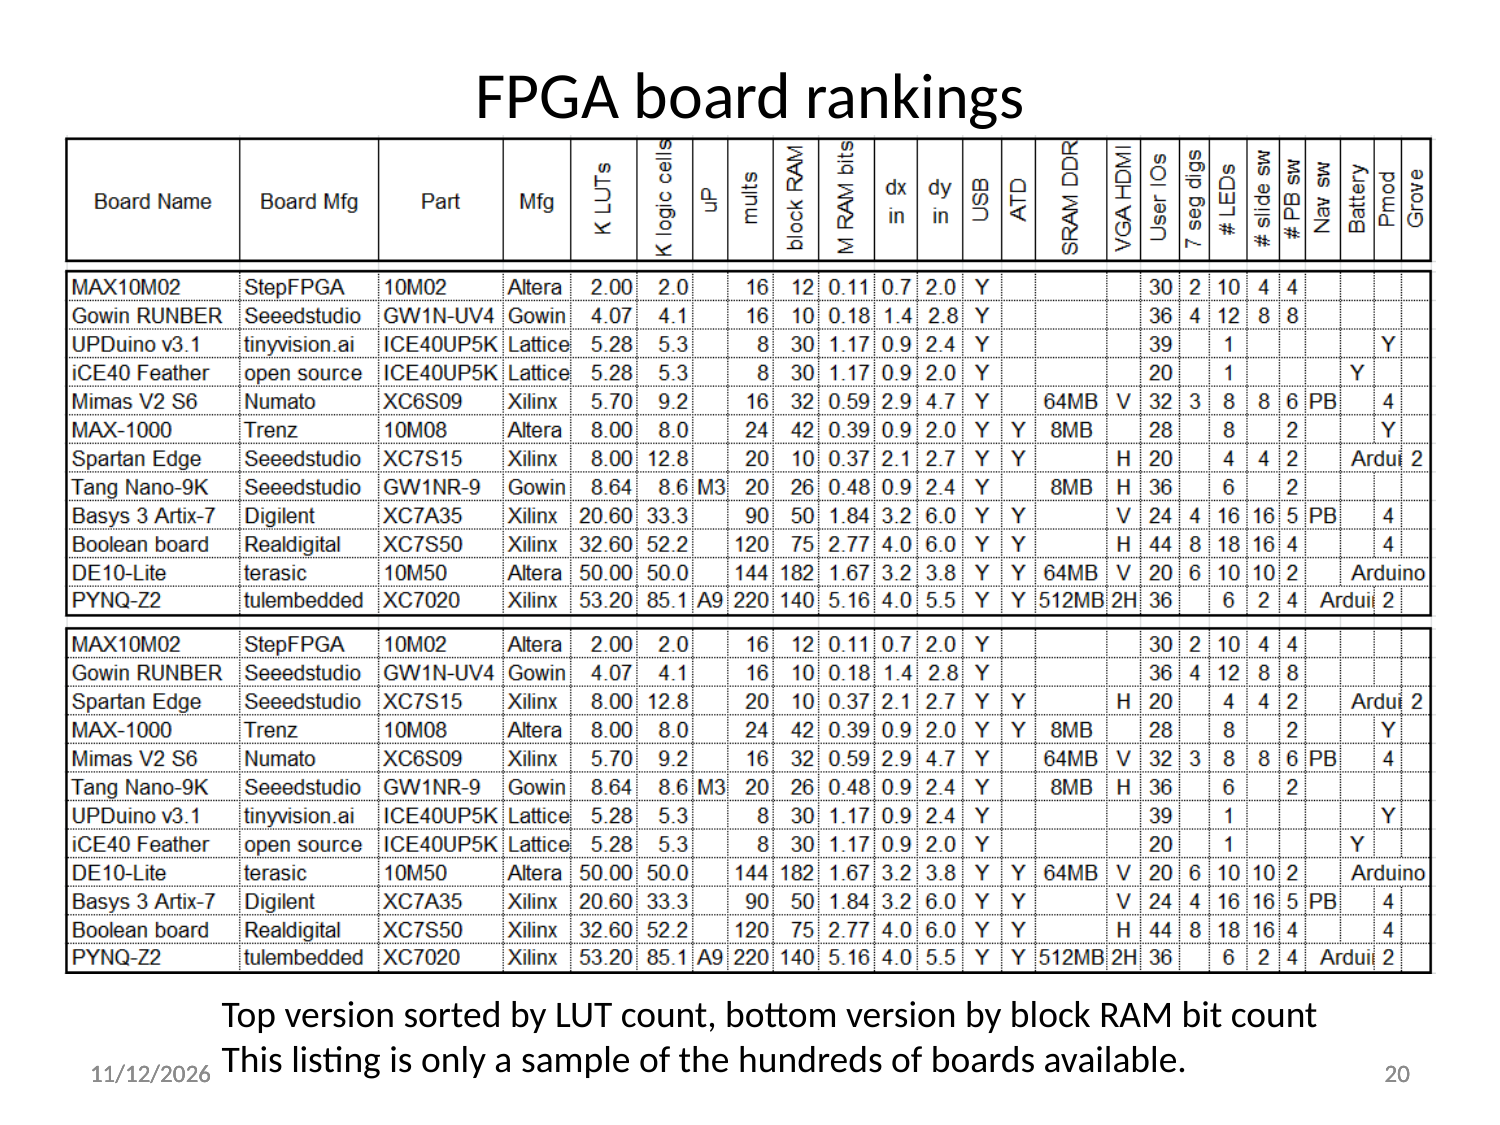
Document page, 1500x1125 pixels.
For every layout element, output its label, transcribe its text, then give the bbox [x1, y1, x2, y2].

picture [63, 135, 1437, 975]
text_box 20 [1074, 1042, 1425, 1103]
text_box Top version sorted by LUT count, bottom version by block RAM bit count This listing is only a sample of the hundreds of boards available. [206, 983, 1334, 1087]
text_box 1/3/2023 [75, 1042, 425, 1103]
text_box [74, 45, 1425, 133]
